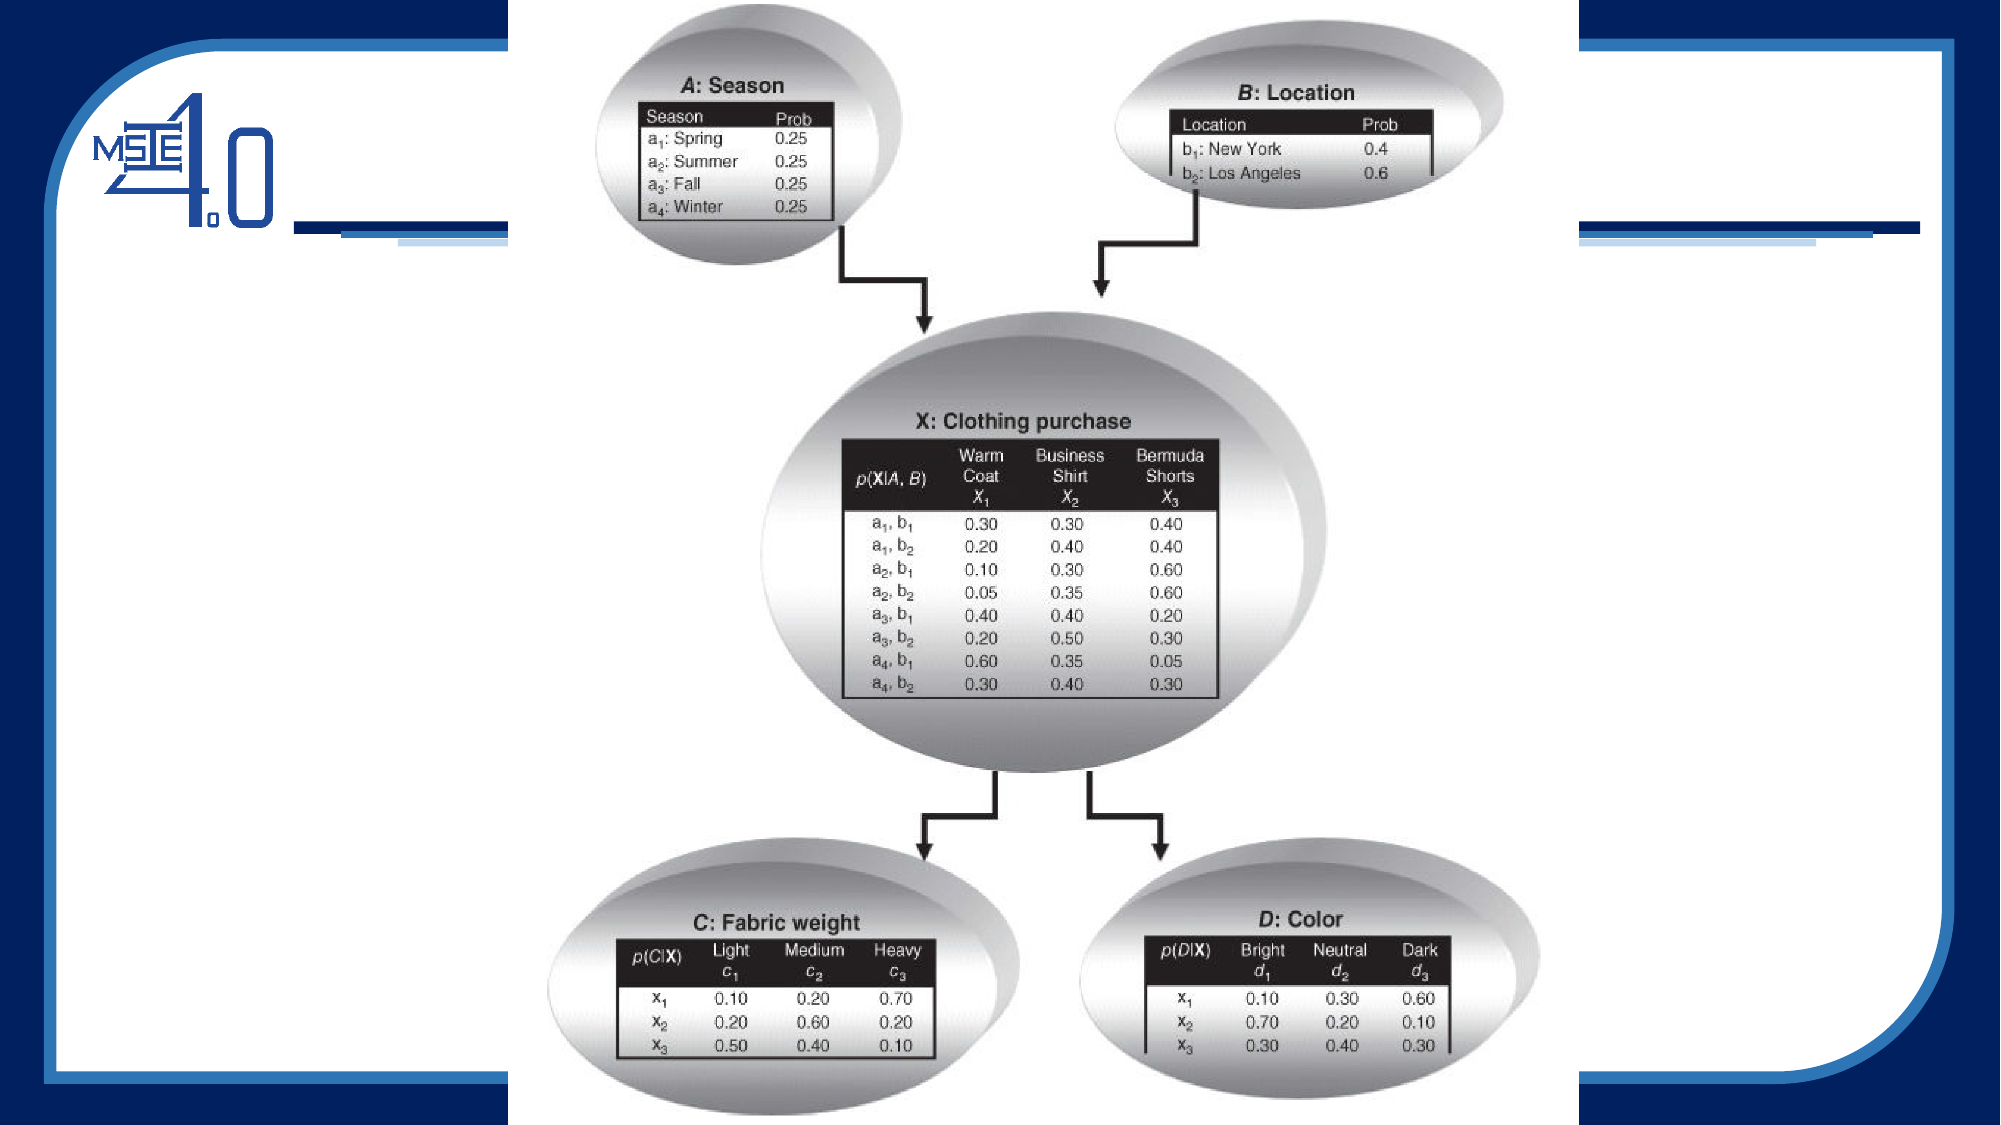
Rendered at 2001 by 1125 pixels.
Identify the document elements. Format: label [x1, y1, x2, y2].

list [508, 0, 1579, 1125]
